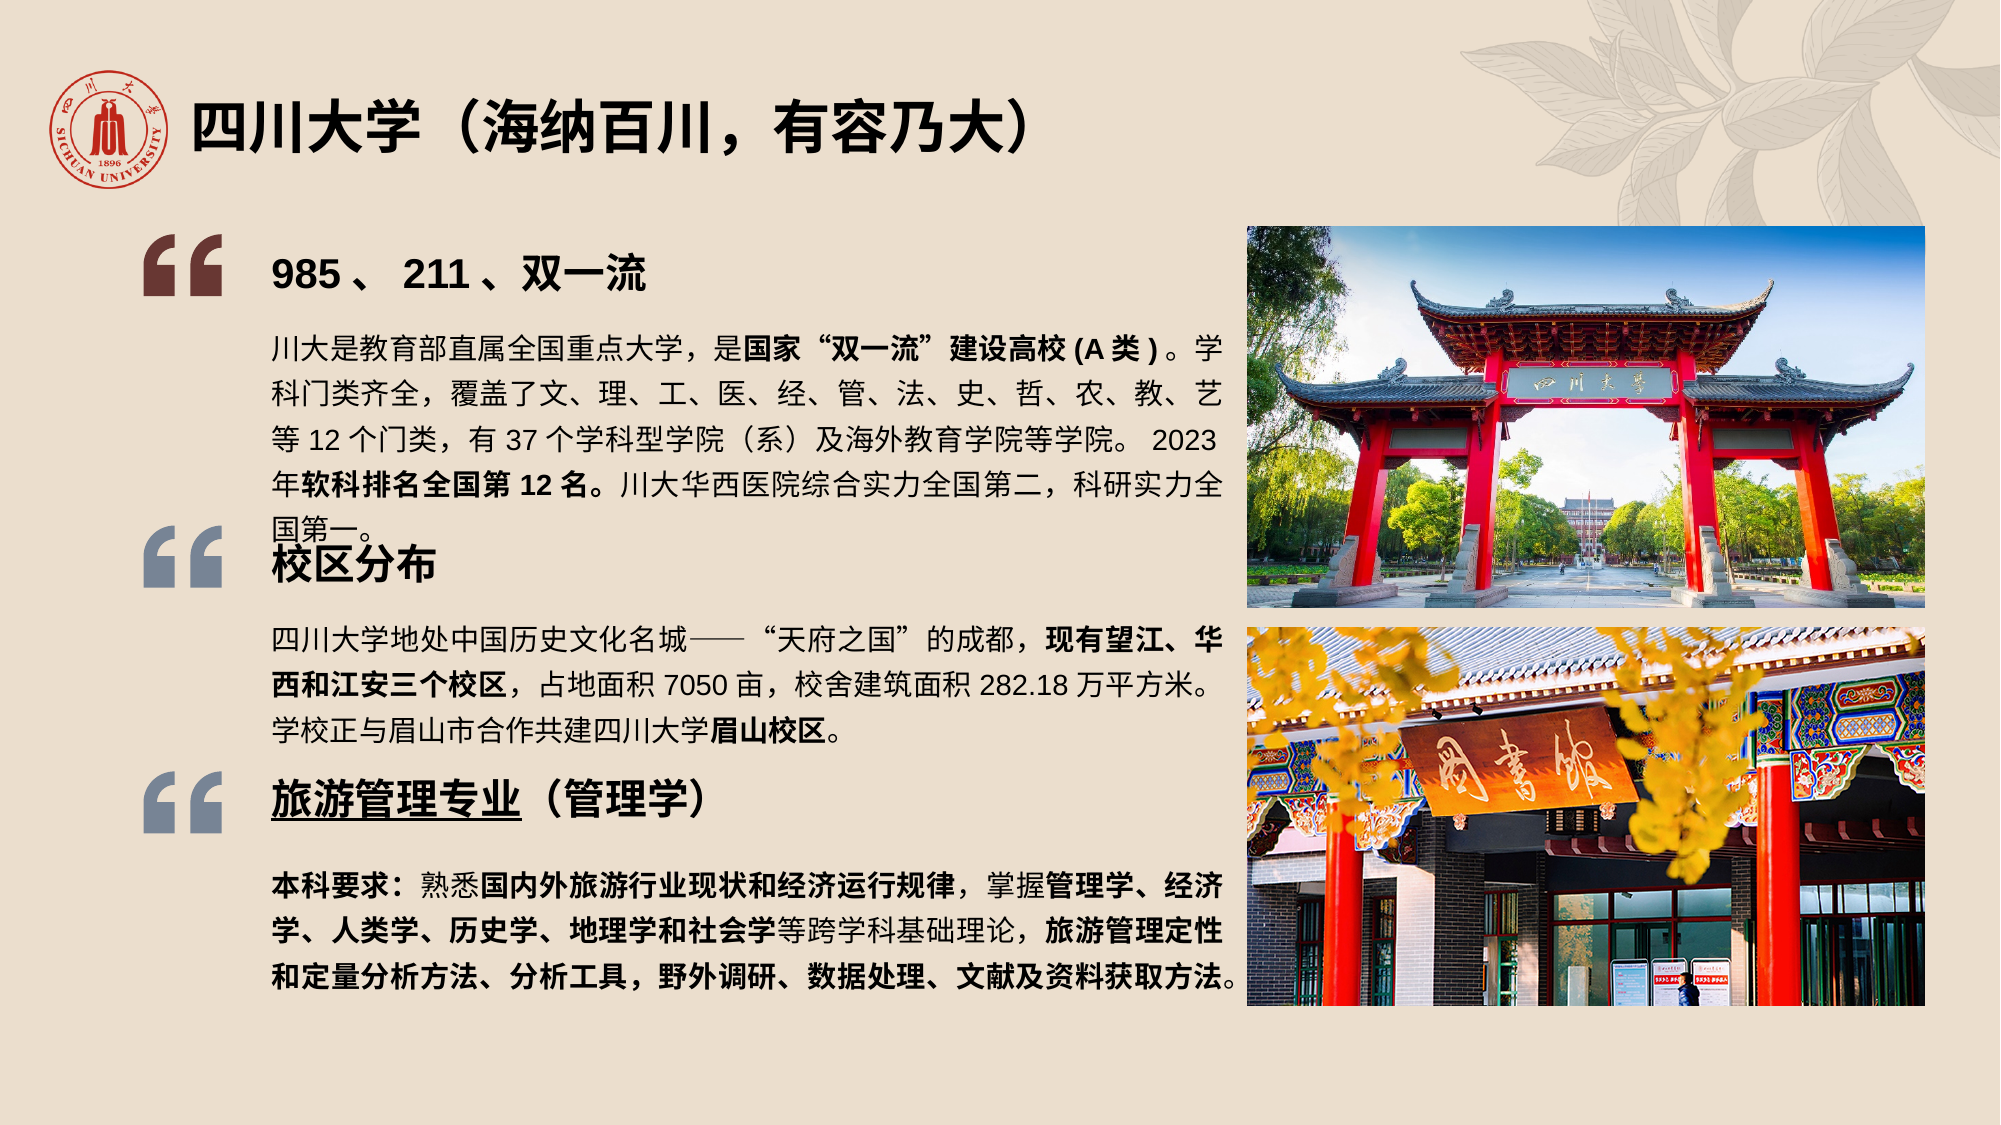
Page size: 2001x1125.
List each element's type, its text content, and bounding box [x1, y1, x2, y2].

title 四川大学（海纳百川，有容乃大） [108, 0, 1460, 169]
picture [1460, 0, 2000, 372]
picture [49, 70, 168, 189]
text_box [143, 234, 1239, 998]
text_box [1246, 226, 1925, 1006]
